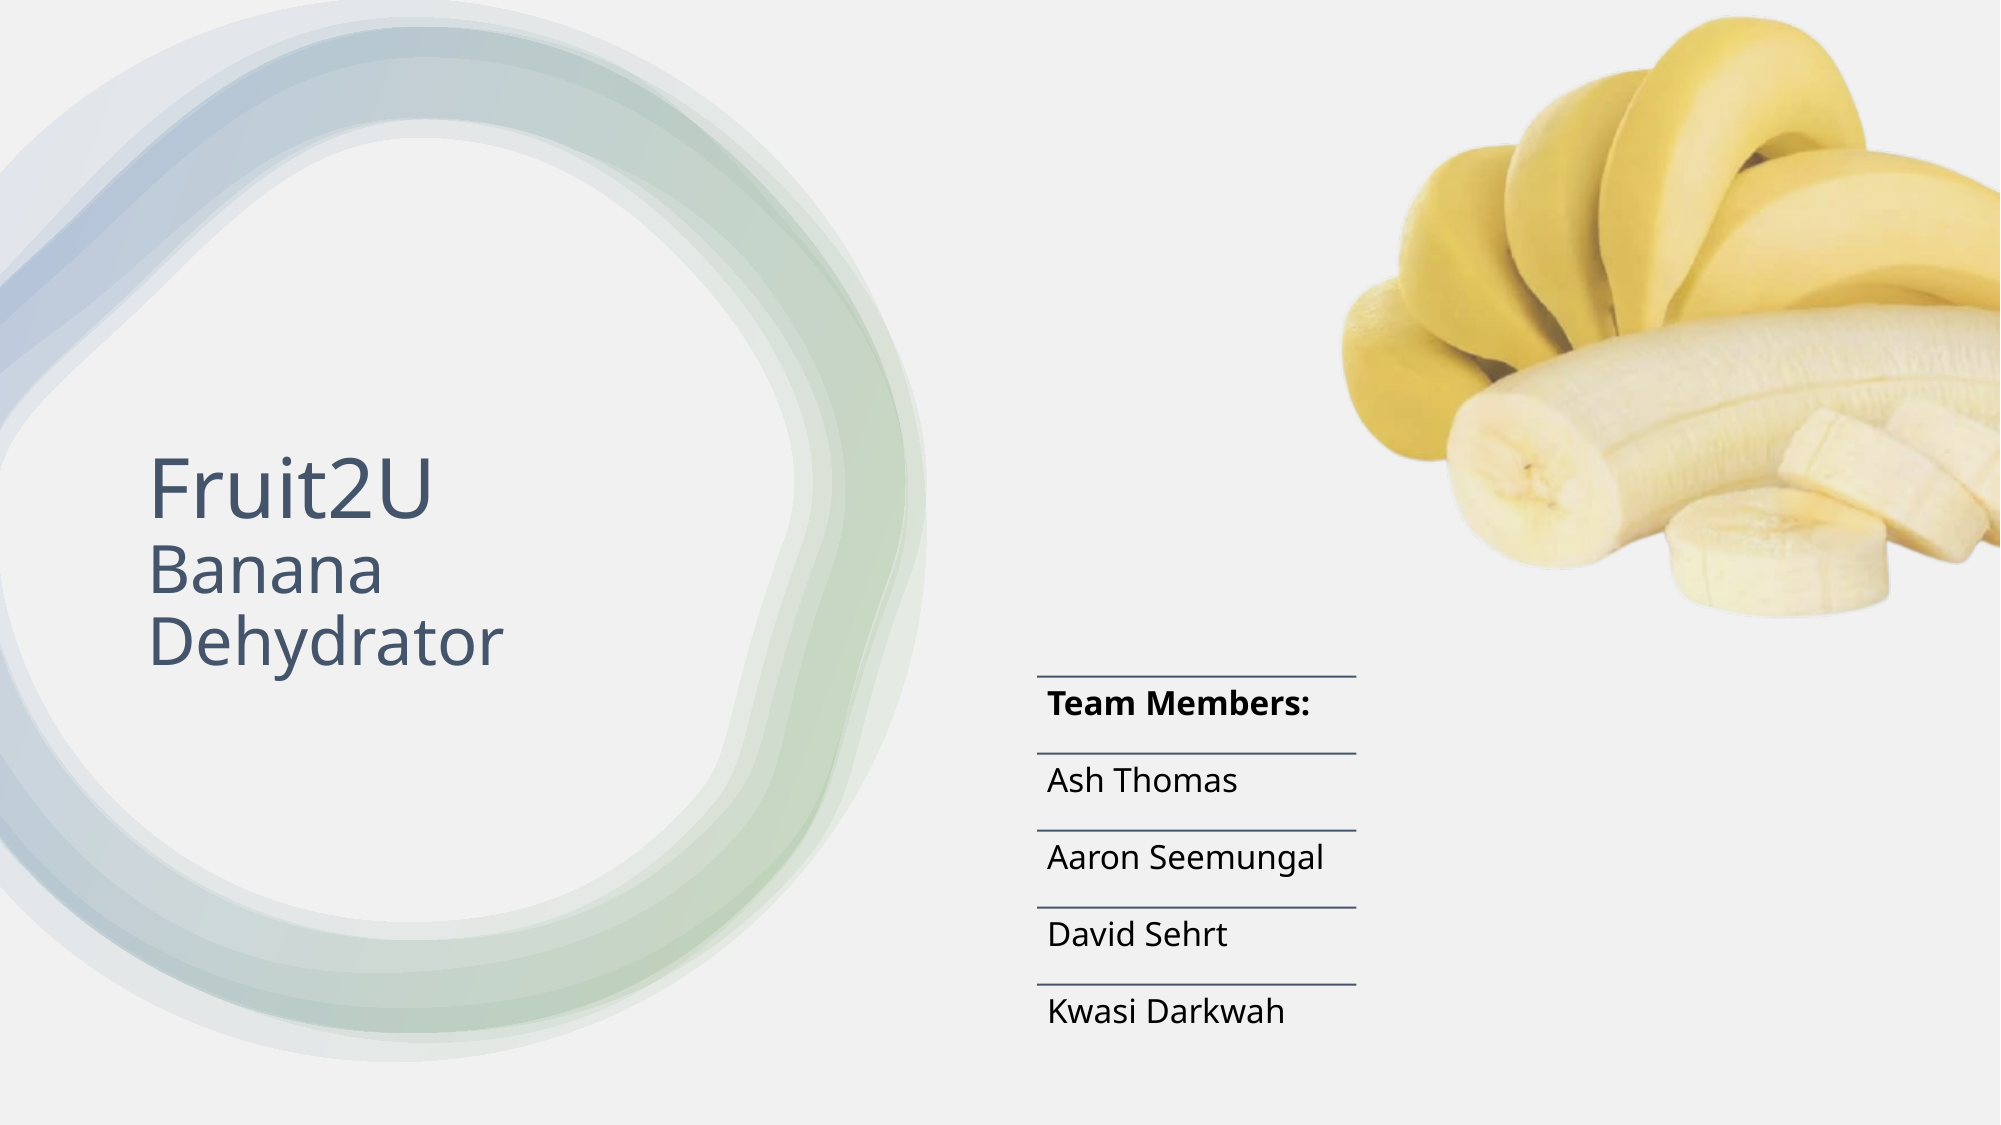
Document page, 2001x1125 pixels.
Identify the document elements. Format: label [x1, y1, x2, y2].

list [1037, 676, 1357, 1062]
picture [1323, 0, 2000, 770]
text_box [0, 0, 2000, 1125]
text_box [0, 0, 927, 1062]
